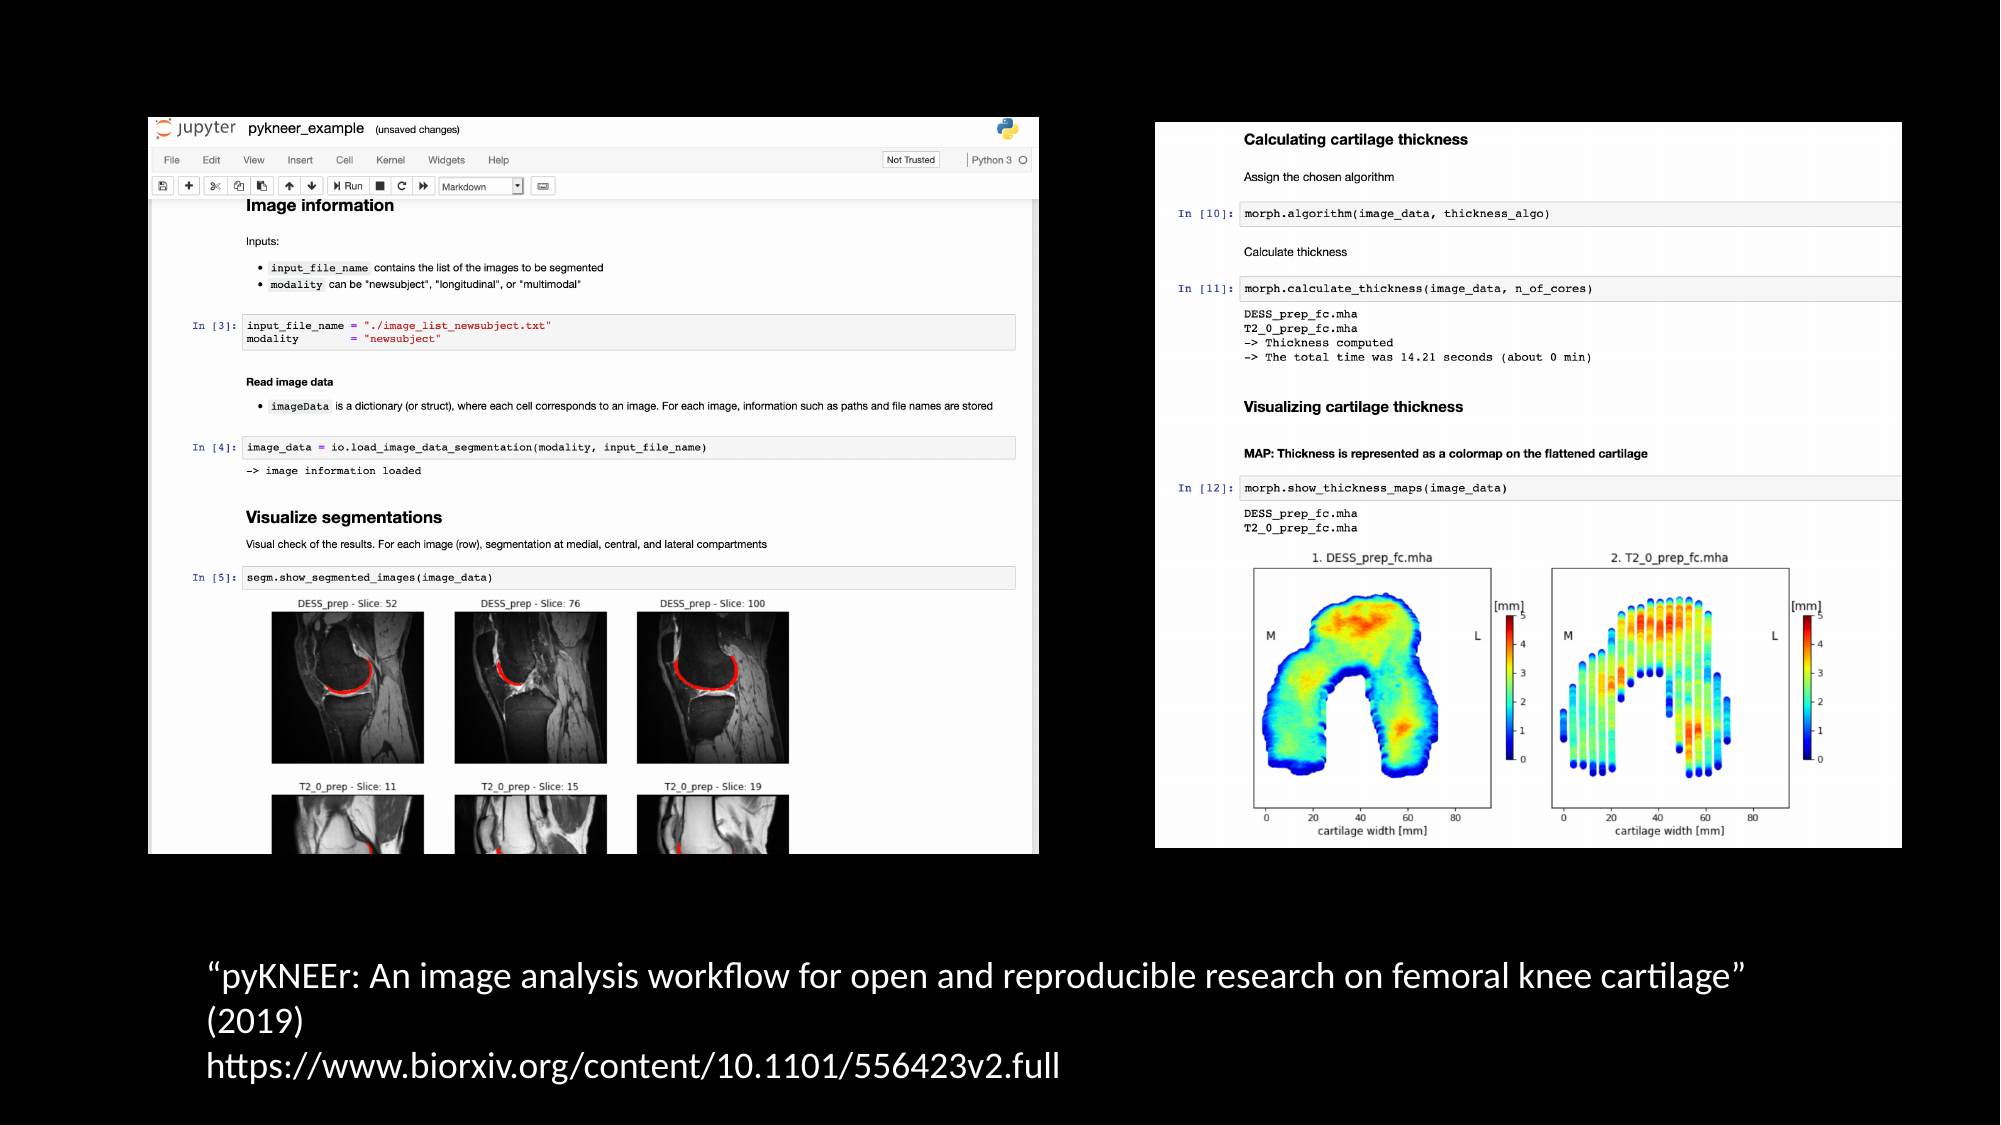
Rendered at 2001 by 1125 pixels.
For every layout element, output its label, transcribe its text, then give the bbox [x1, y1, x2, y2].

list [148, 117, 1039, 854]
text_box “pyKNEEr: An image analysis workflow for open and reproducible research on femoral knee cartilage” (2019) https://www.biorxiv.org/content/10.1101/556423v2.full [190, 943, 1809, 1094]
picture [1155, 122, 1902, 848]
